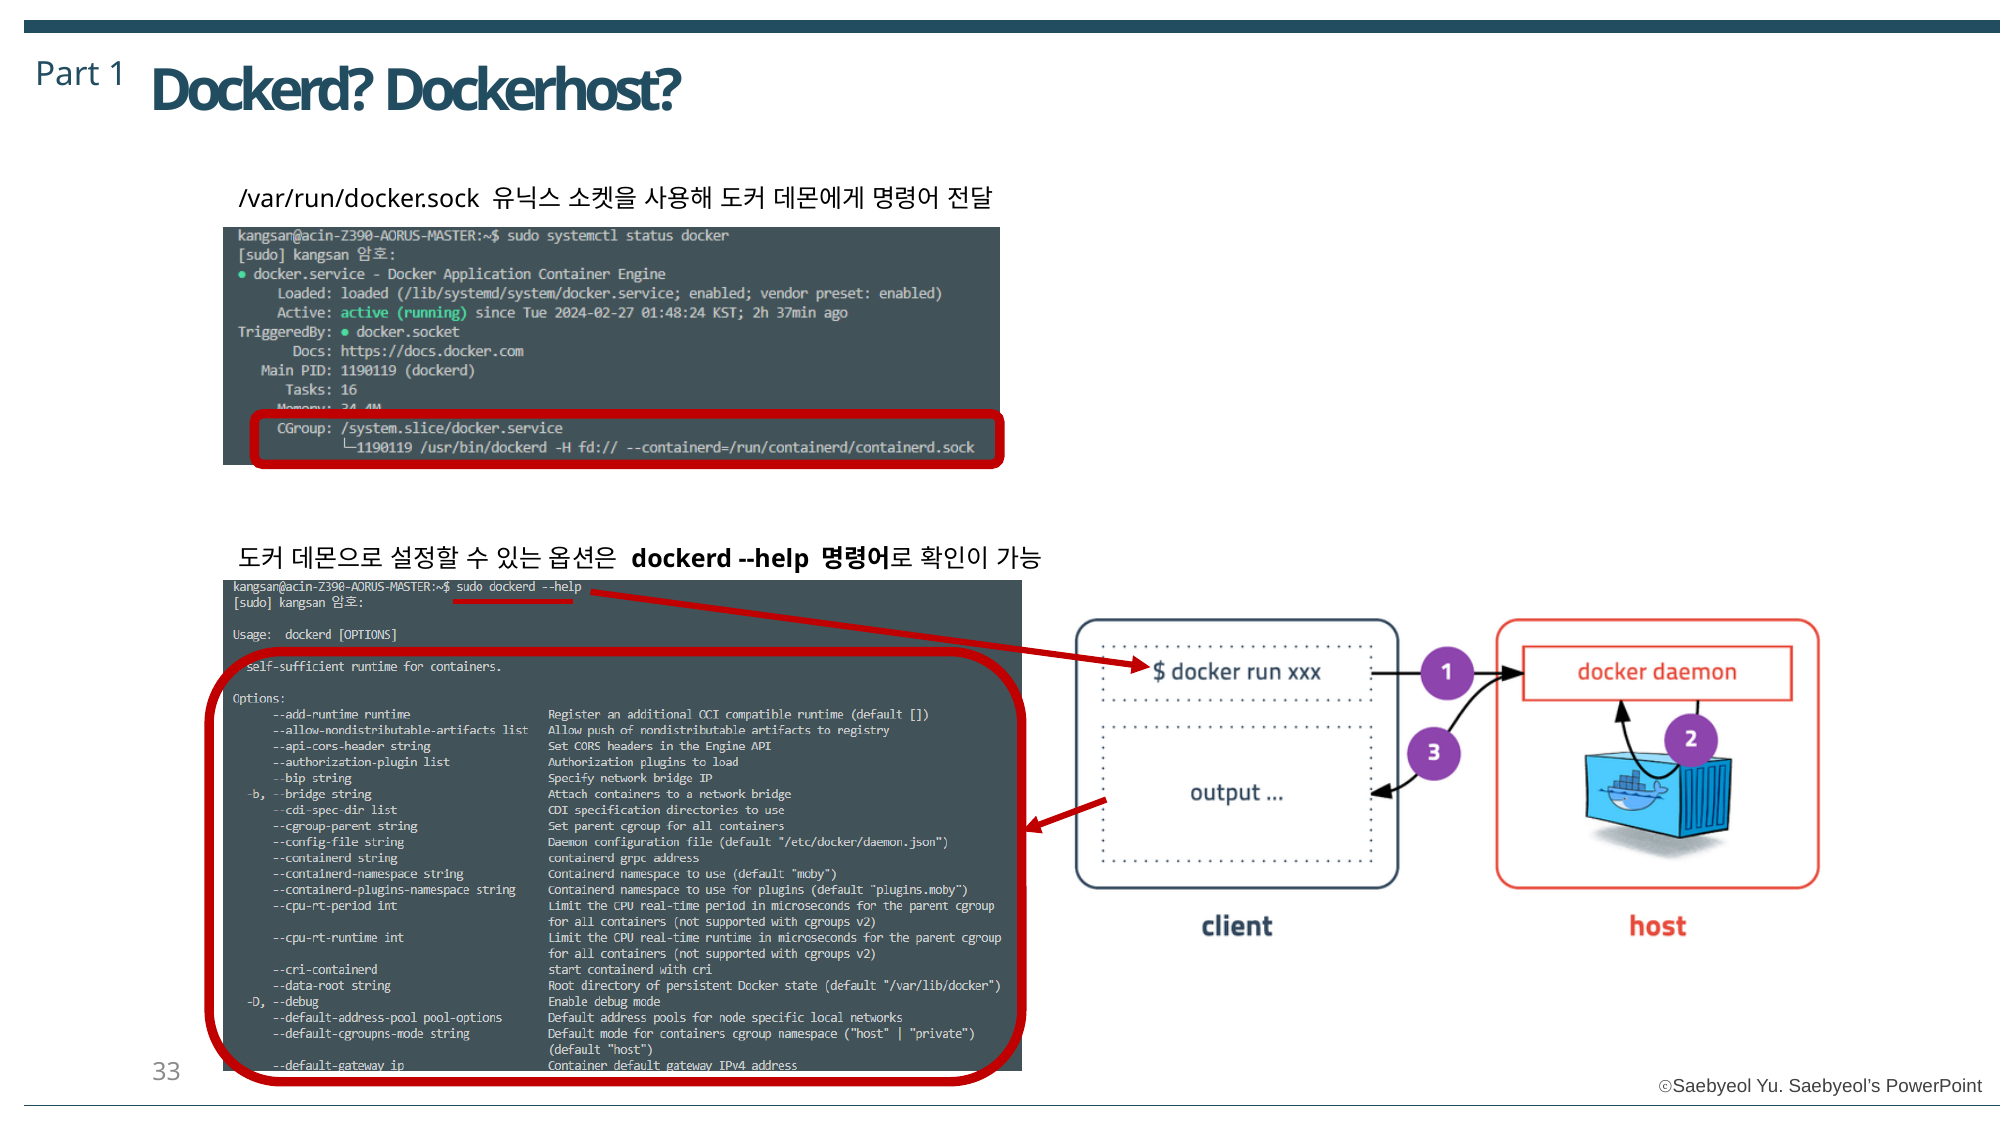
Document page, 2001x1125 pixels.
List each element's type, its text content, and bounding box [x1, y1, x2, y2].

text_box 도커 데몬으로 설정할 수 있는 옵션은 dockerd --help 명령어로 확인이 가능 [223, 535, 1229, 580]
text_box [590, 591, 1151, 668]
text_box Part 1 [20, 44, 134, 100]
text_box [1021, 799, 1107, 832]
text_box /var/run/docker.sock 유닉스 소켓을 사용해 도커 데몬에게 명령어 전달 [223, 174, 1229, 220]
slide_number 33 [137, 1042, 588, 1103]
text_box Dockerd? Dockerhost? [134, 44, 699, 130]
text_box [588, 1071, 990, 1083]
picture [223, 580, 1908, 1071]
text_box [208, 679, 223, 1042]
picture [223, 227, 1000, 465]
